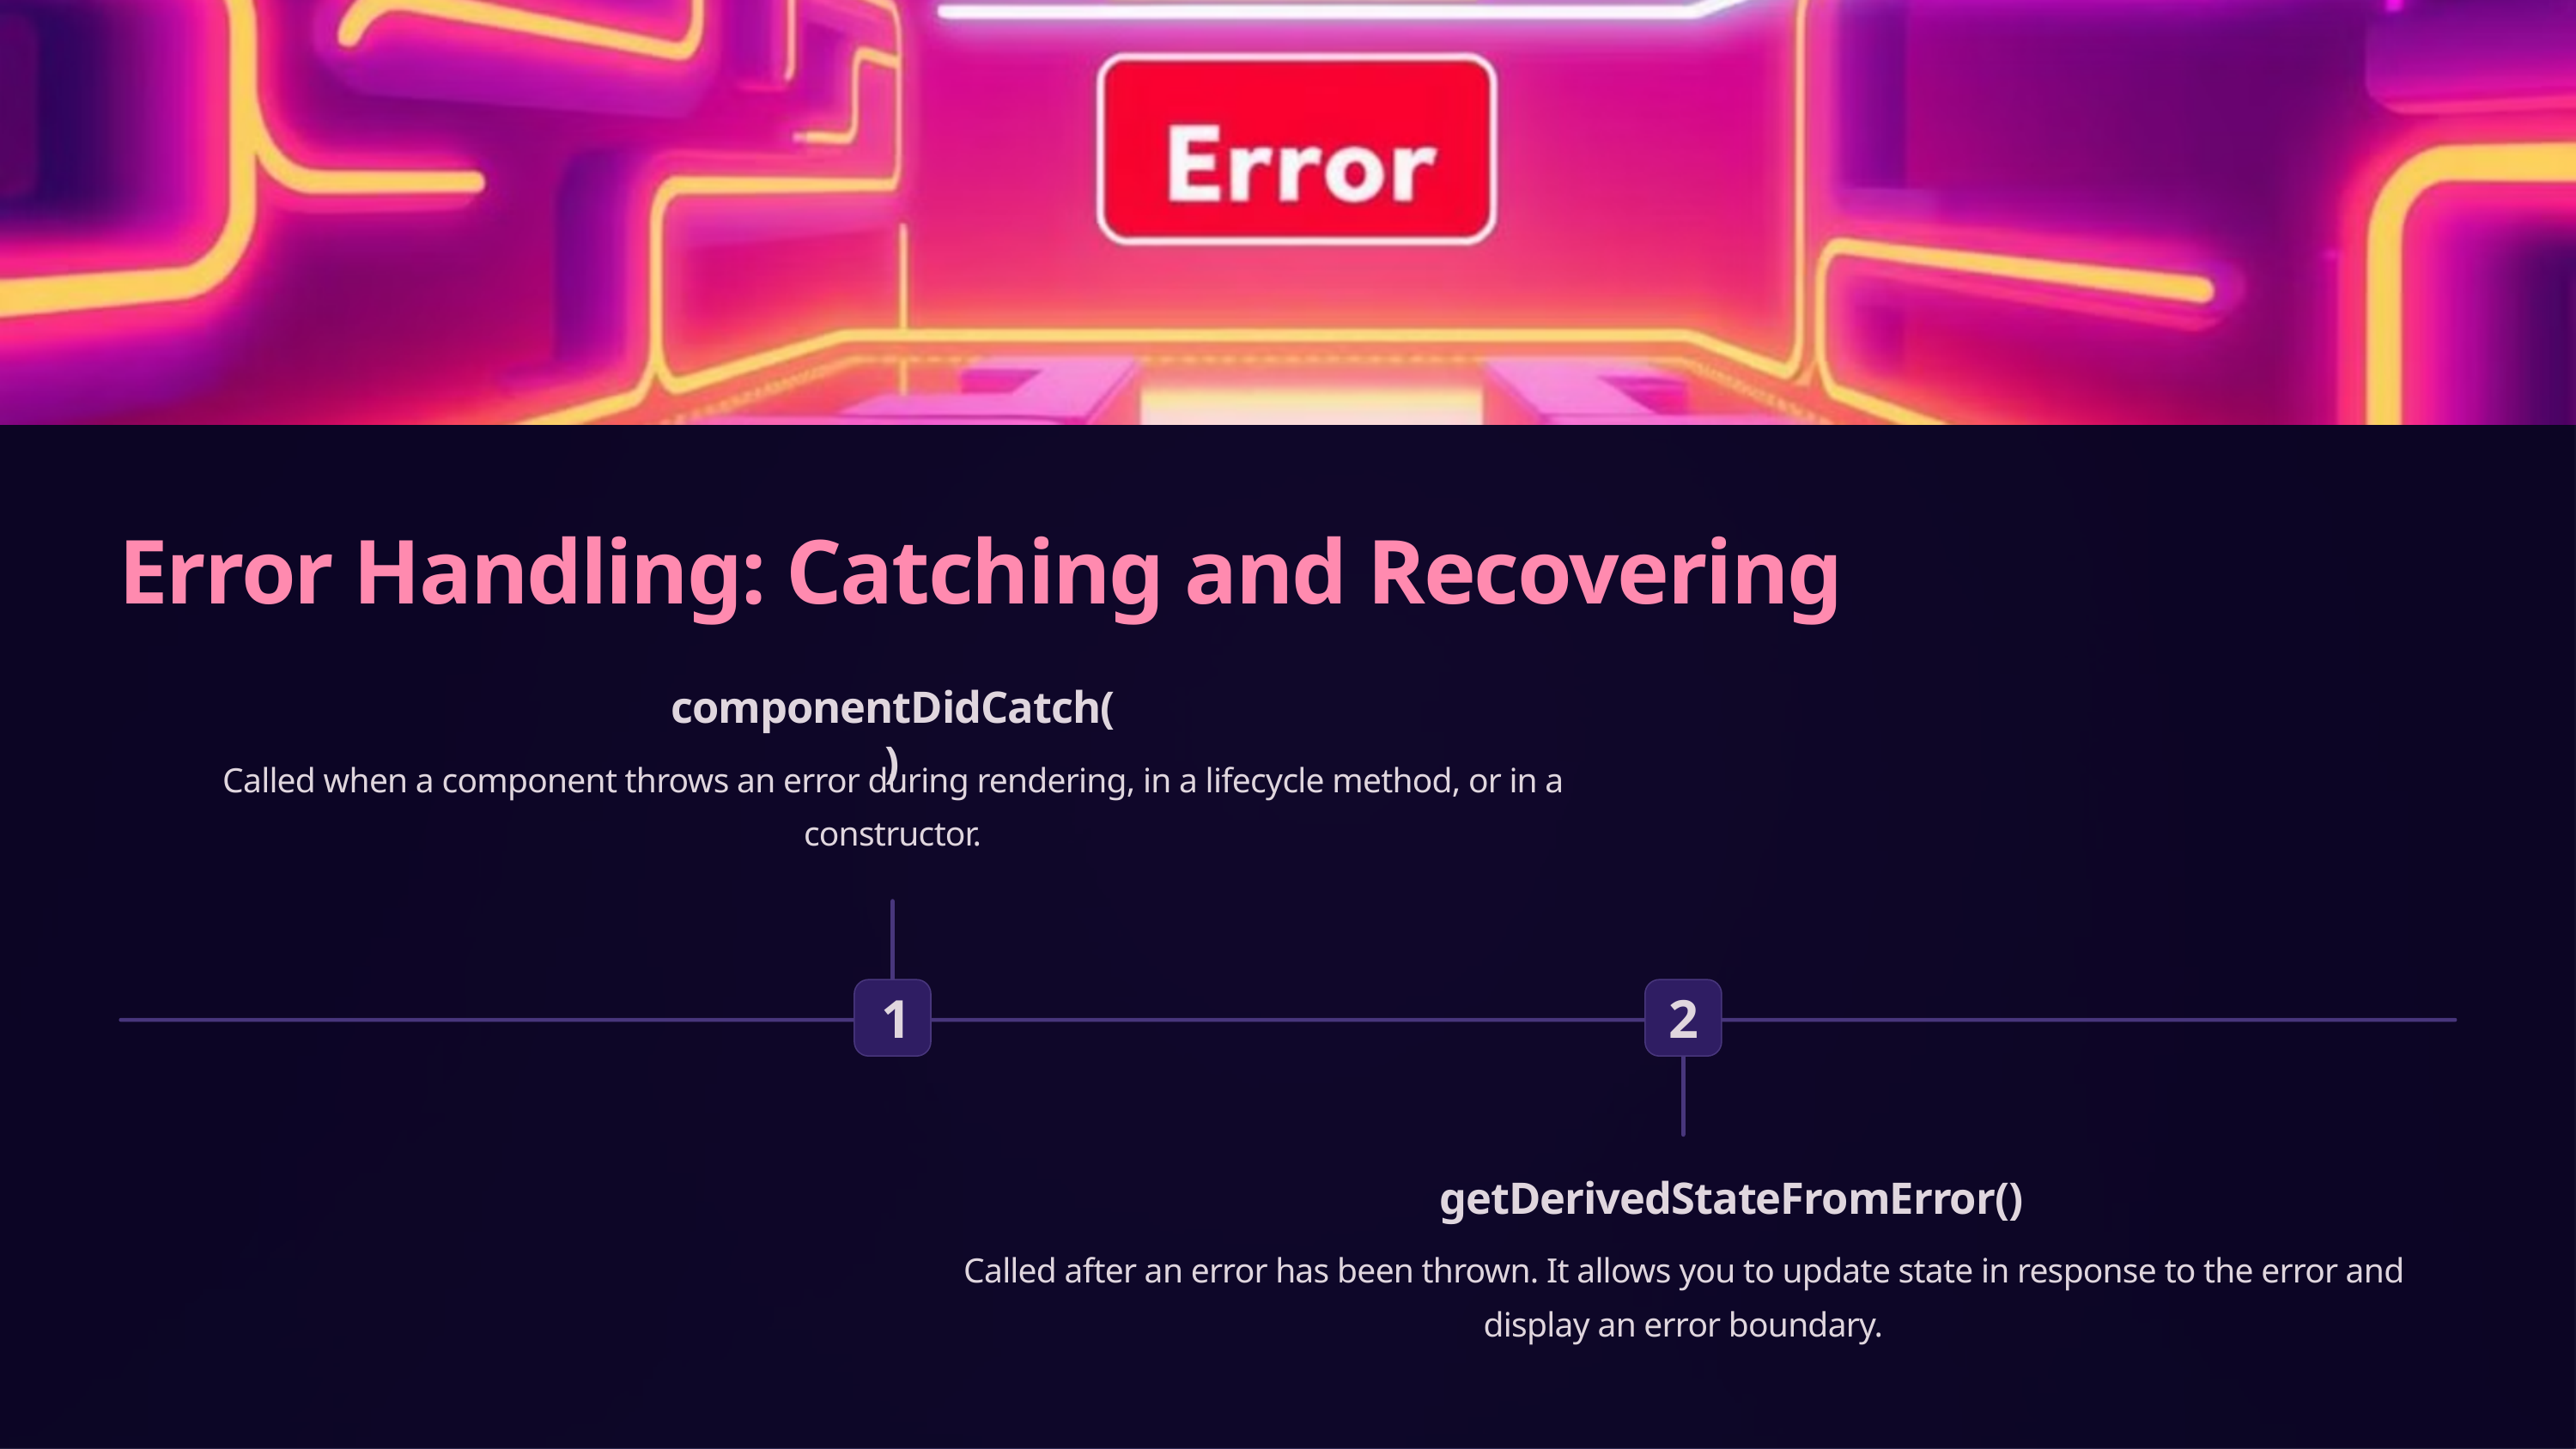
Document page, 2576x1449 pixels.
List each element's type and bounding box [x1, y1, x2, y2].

text_box [1643, 979, 1722, 1058]
text_box [0, 0, 2576, 1449]
text_box [937, 1017, 1639, 1022]
text_box [1728, 1017, 2458, 1022]
text_box [890, 899, 896, 977]
text_box [853, 979, 932, 1058]
text_box [118, 1017, 848, 1022]
text_box [1680, 1064, 1686, 1137]
